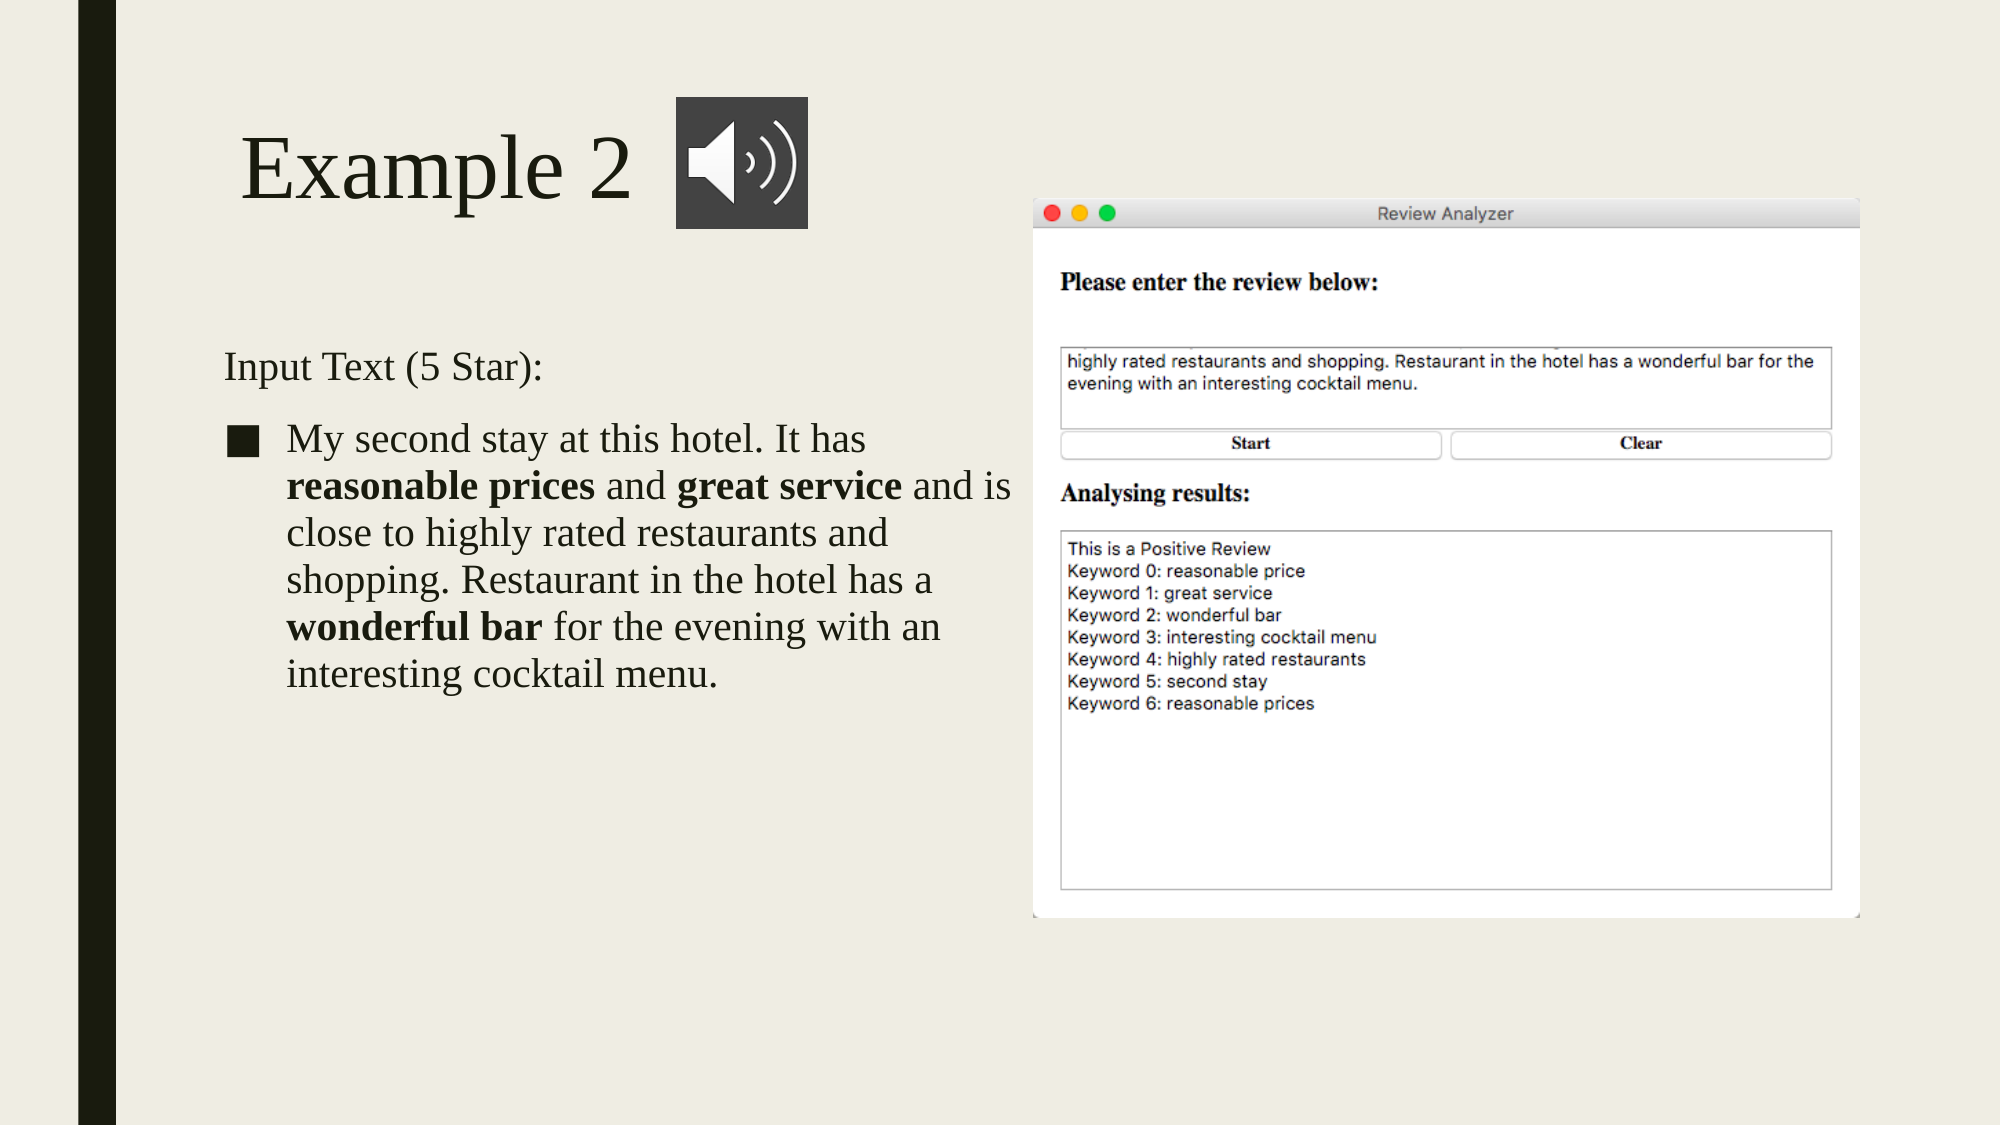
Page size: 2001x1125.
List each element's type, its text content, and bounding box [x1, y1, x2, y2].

list Input Text (5 Star): My second stay at this hotel. It has reasonable prices and great service and is close to highly rated restaurants and shopping. Restaurant in the hotel has a wonderful bar for the evening with an interesting cocktail menu. [208, 260, 1033, 848]
picture [1033, 198, 1860, 918]
picture [675, 96, 809, 230]
title Example 2 [225, 112, 1800, 260]
